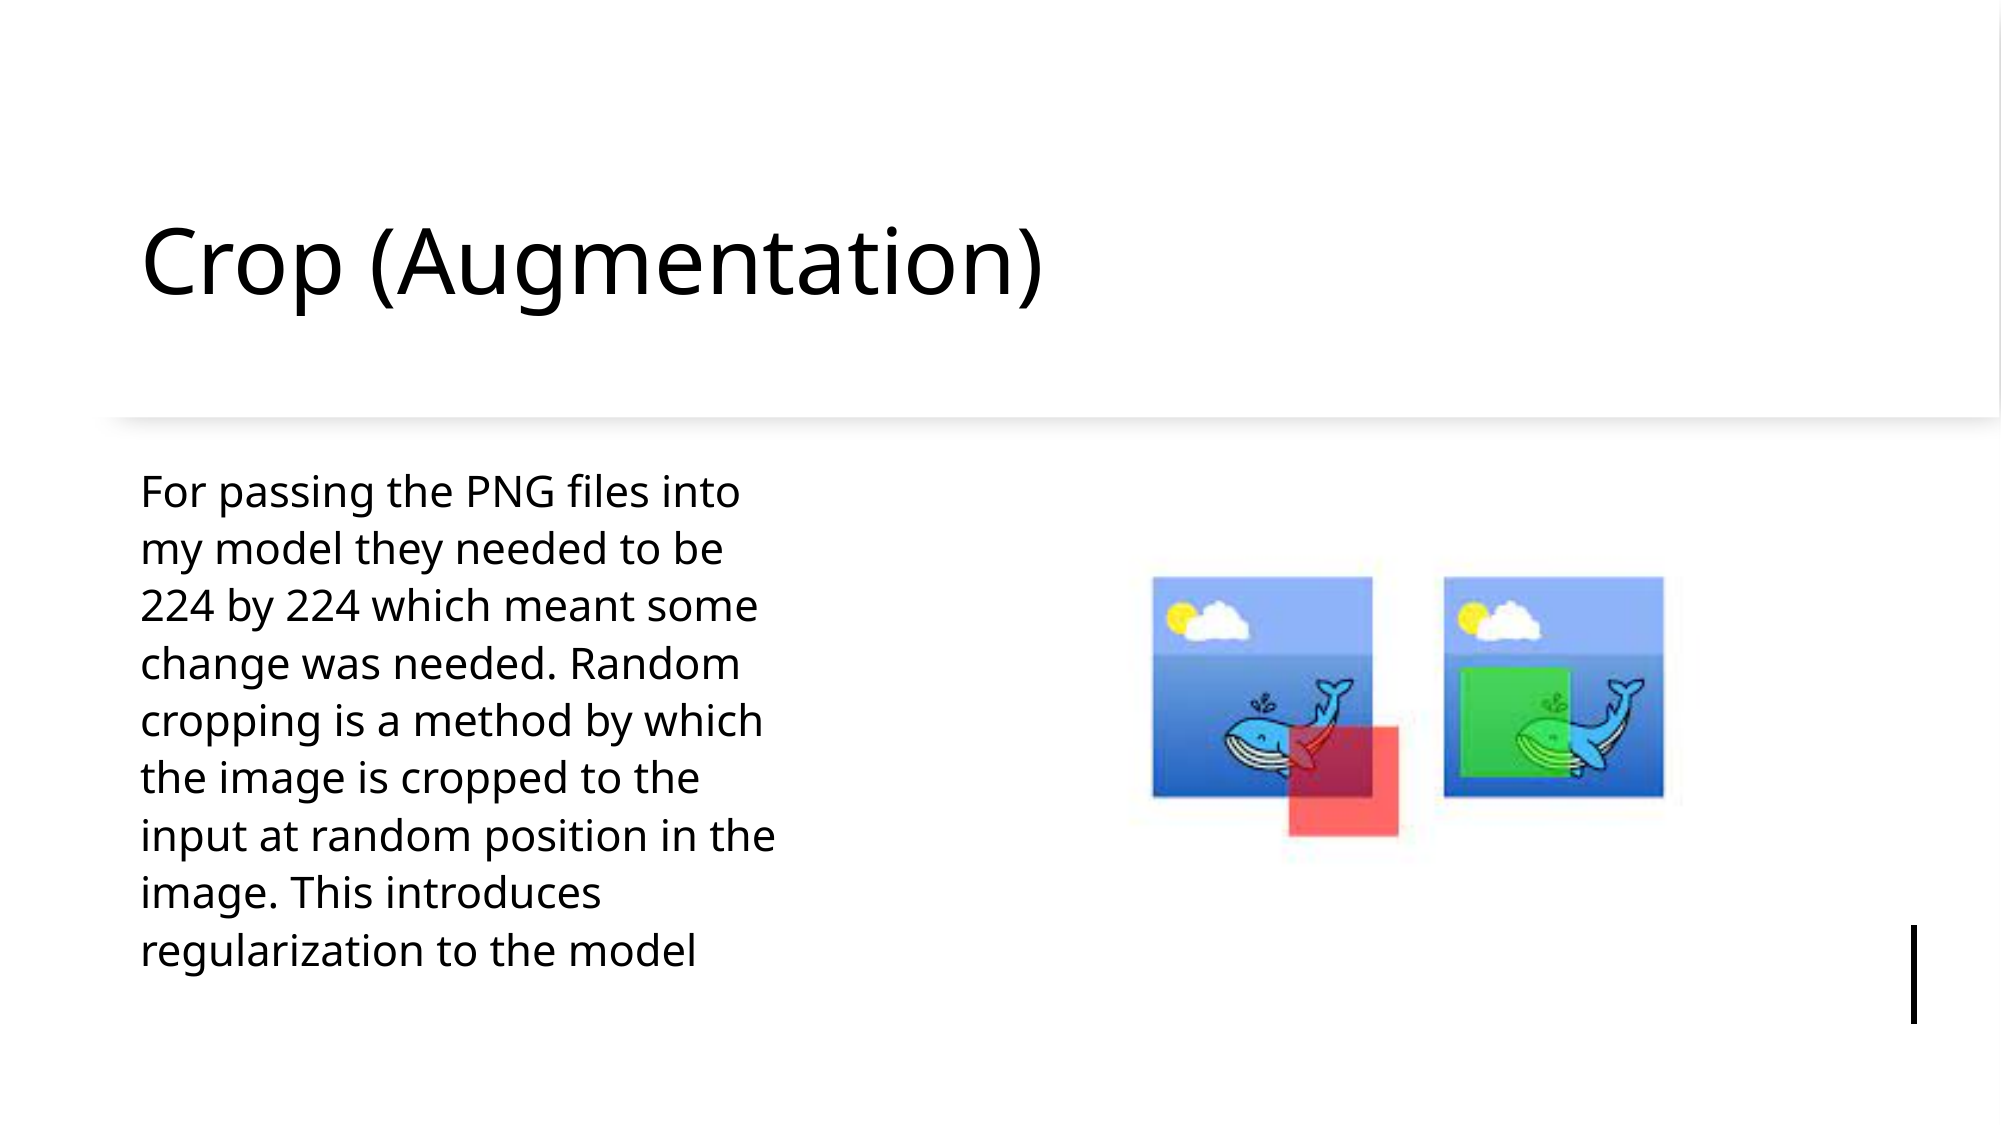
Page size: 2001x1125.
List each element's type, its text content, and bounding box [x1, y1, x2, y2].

title Crop (Augmentation) [124, 140, 1828, 376]
picture [1092, 482, 1726, 933]
list For passing the PNG files into my model they needed to be 224 by 224 which meant some change was needed. Random cropping is a method by which the image is cropped to the input at random position in the image. This introduces regularization to the model [124, 451, 820, 987]
